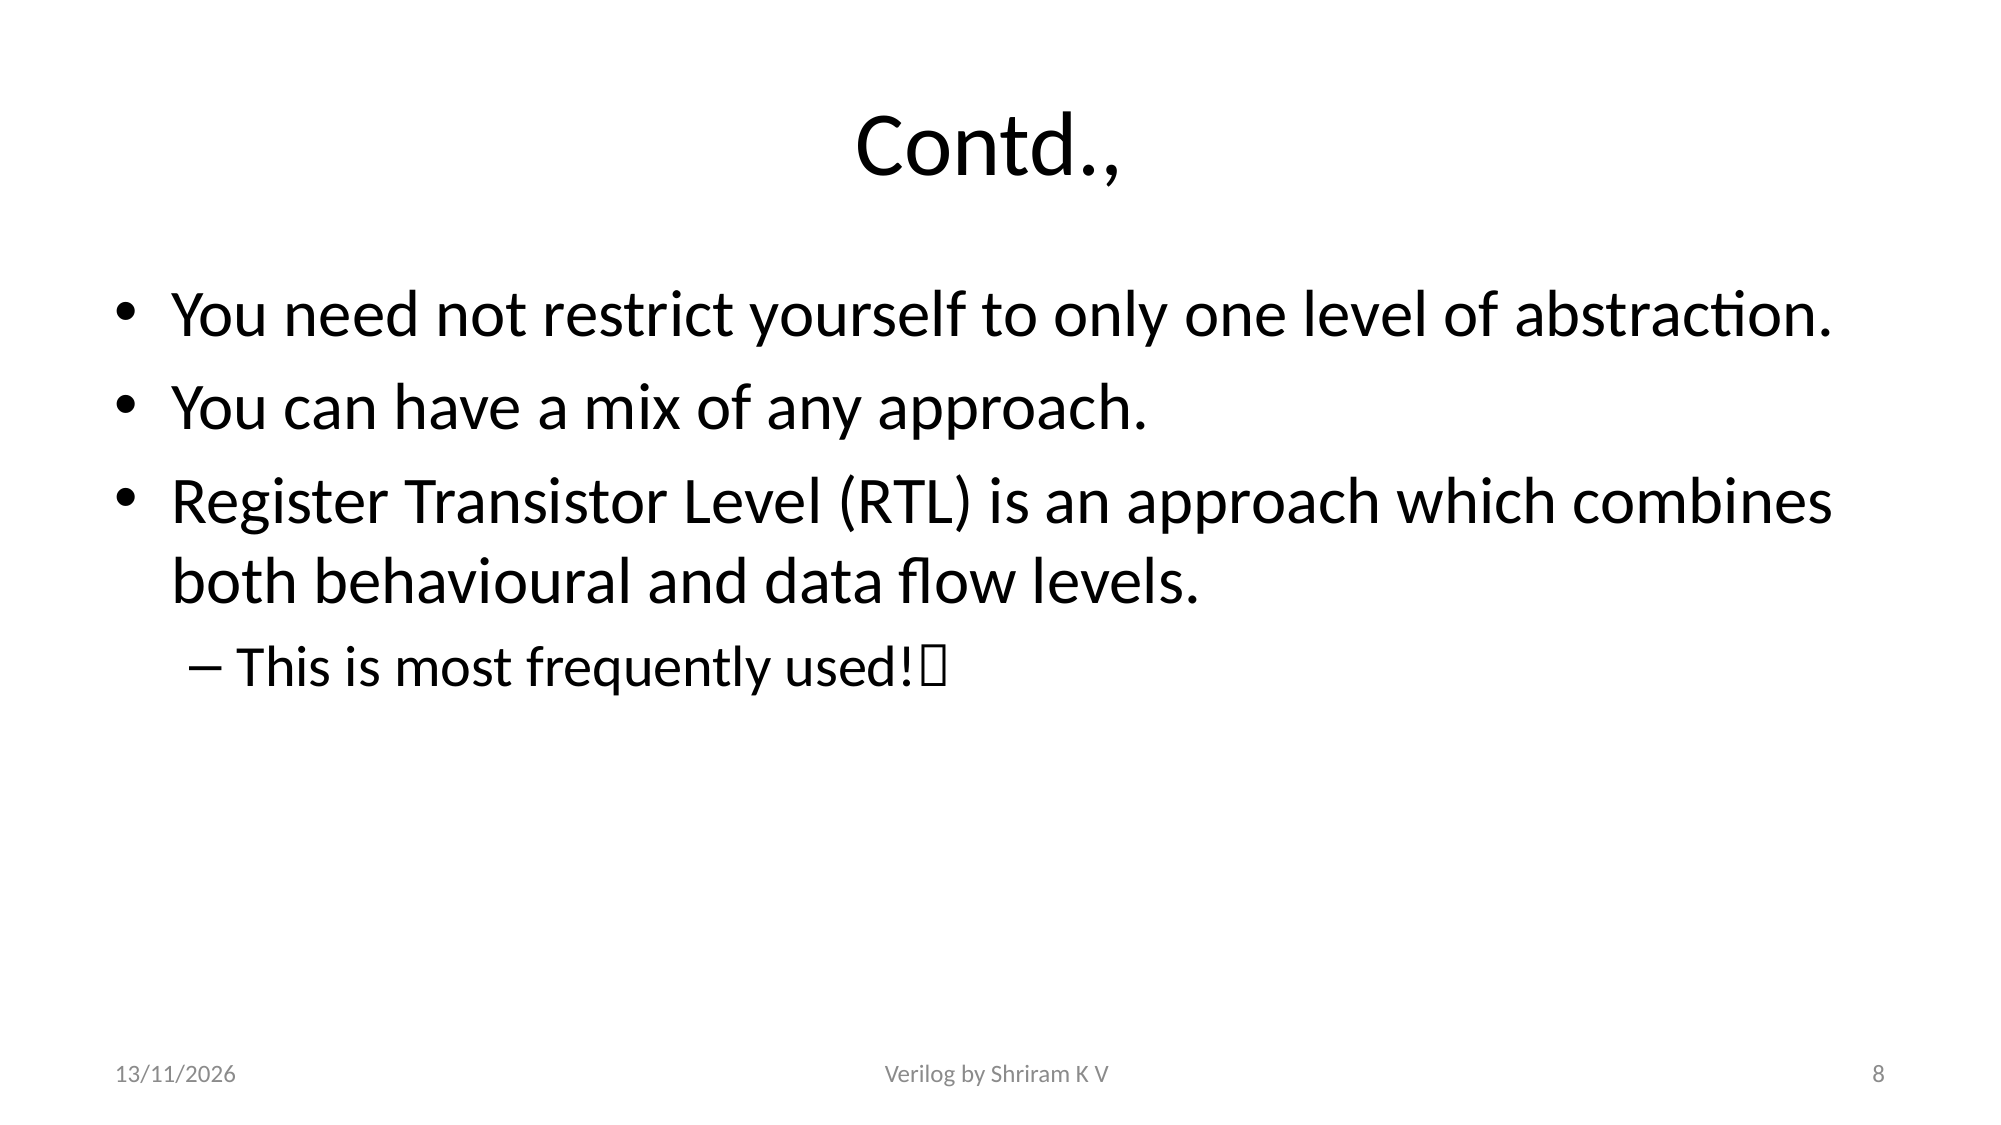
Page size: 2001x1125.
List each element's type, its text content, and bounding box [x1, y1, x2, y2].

footer Verilog by Shriram K V [683, 1042, 1317, 1103]
slide_number 8 [1433, 1042, 1900, 1103]
list You need not restrict yourself to only one level of abstraction. You can have a mix of any approach. Register Transistor Level (RTL) is an approach which combines both behavioural and data flow levels. This is most frequently used! [99, 262, 1900, 1005]
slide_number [99, 1042, 567, 1103]
title Contd., [99, 45, 1900, 233]
